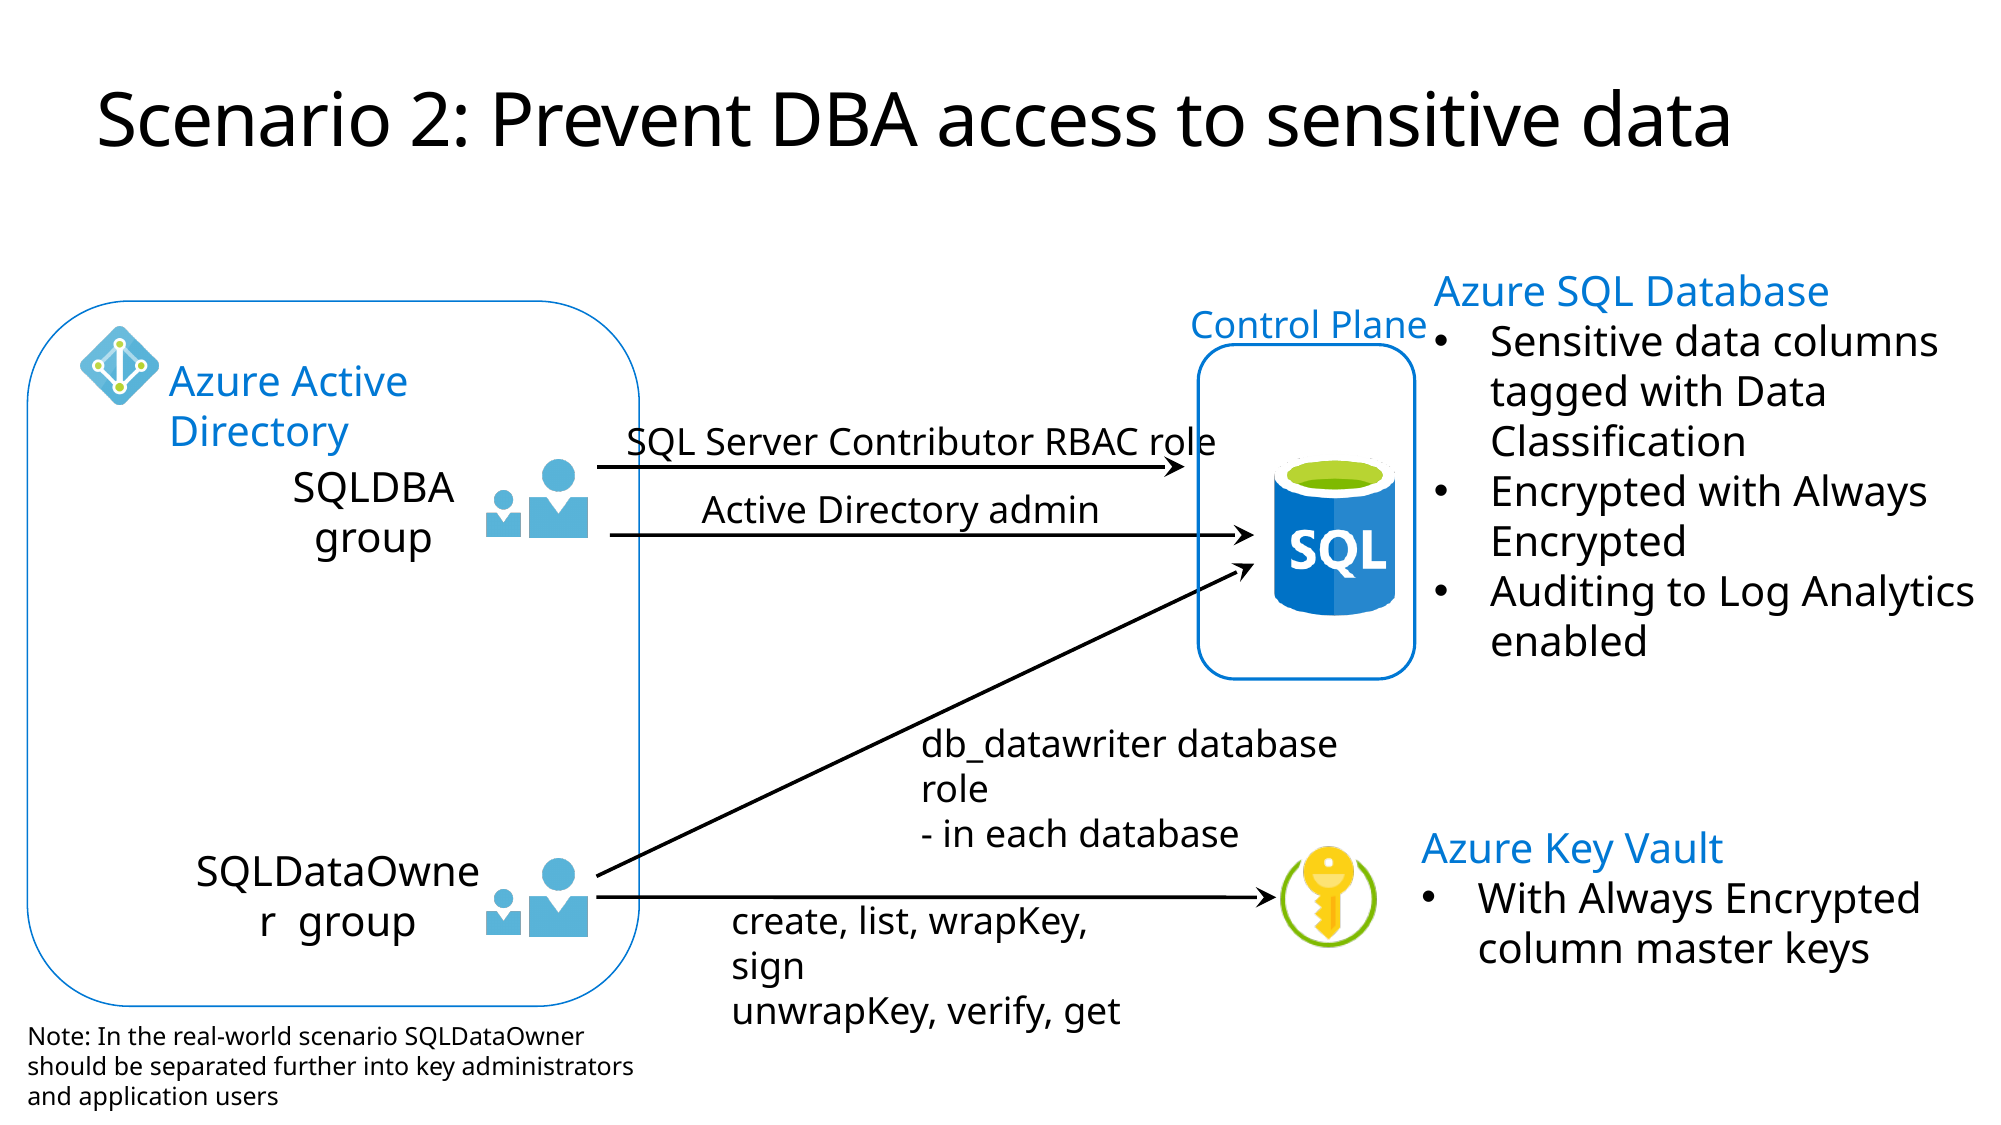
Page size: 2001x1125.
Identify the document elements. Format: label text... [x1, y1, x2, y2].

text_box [480, 458, 597, 538]
text_box SQLDBA group [281, 460, 466, 561]
text_box create, list, wrapKey, sign unwrapKey, verify, get [716, 898, 1173, 1040]
title Scenario 2: Prevent DBA access to sensitive data [96, 71, 1904, 162]
text_box SQLDataOwner group [193, 844, 483, 946]
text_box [596, 563, 1255, 877]
text_box SQL Server Contributor RBAC role [625, 417, 1197, 463]
text_box Active Directory admin [686, 478, 1116, 534]
text_box Control Plane [1175, 293, 1444, 353]
picture [1253, 454, 1415, 616]
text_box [480, 857, 597, 937]
text_box Azure Key Vault With Always Encrypted column master keys [1421, 821, 1984, 972]
text_box create, list, wrapKey, sign unwrapKey, verify, get [716, 889, 1173, 896]
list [1276, 842, 1386, 953]
text_box Azure SQL Database Sensitive data columns tagged with Data Classification Encrypted with Always Encrypted Auditing to Log Analytics enabled [1433, 264, 1997, 665]
text_box Azure Active Directory [168, 354, 585, 455]
text_box db_datawriter database role - in each database [1255, 712, 1399, 863]
text_box [26, 300, 640, 1008]
text_box Note: In the real-world scenario SQLDataOwner should be separated further into key administrators and application users [27, 1020, 651, 1111]
text_box [1197, 353, 1416, 680]
picture [80, 326, 160, 406]
